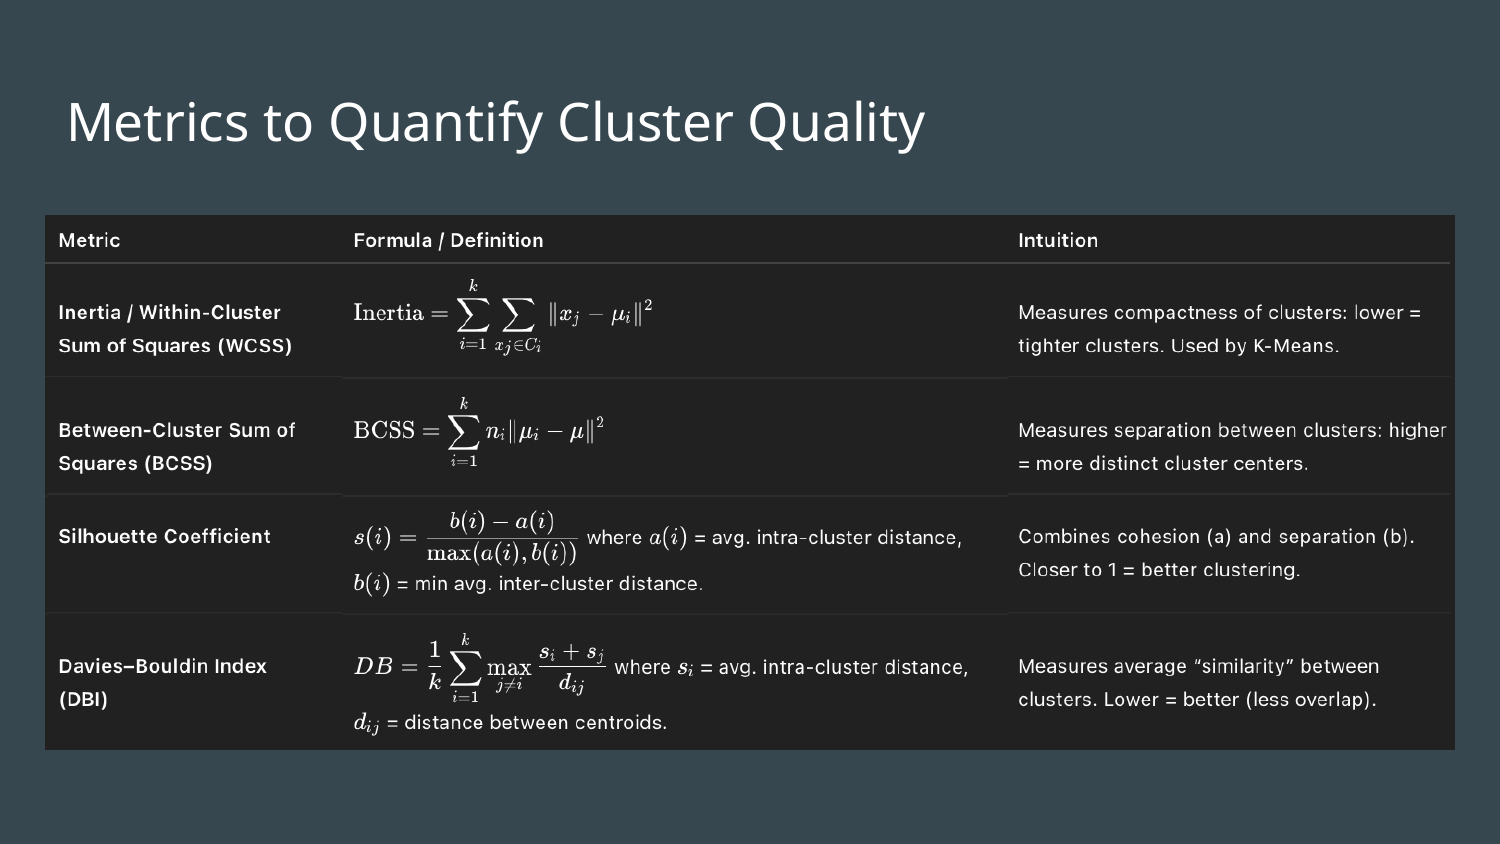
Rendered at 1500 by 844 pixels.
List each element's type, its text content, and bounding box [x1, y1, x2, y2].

picture [44, 214, 1455, 750]
title Metrics to Quantify Cluster Quality [51, 72, 1449, 167]
